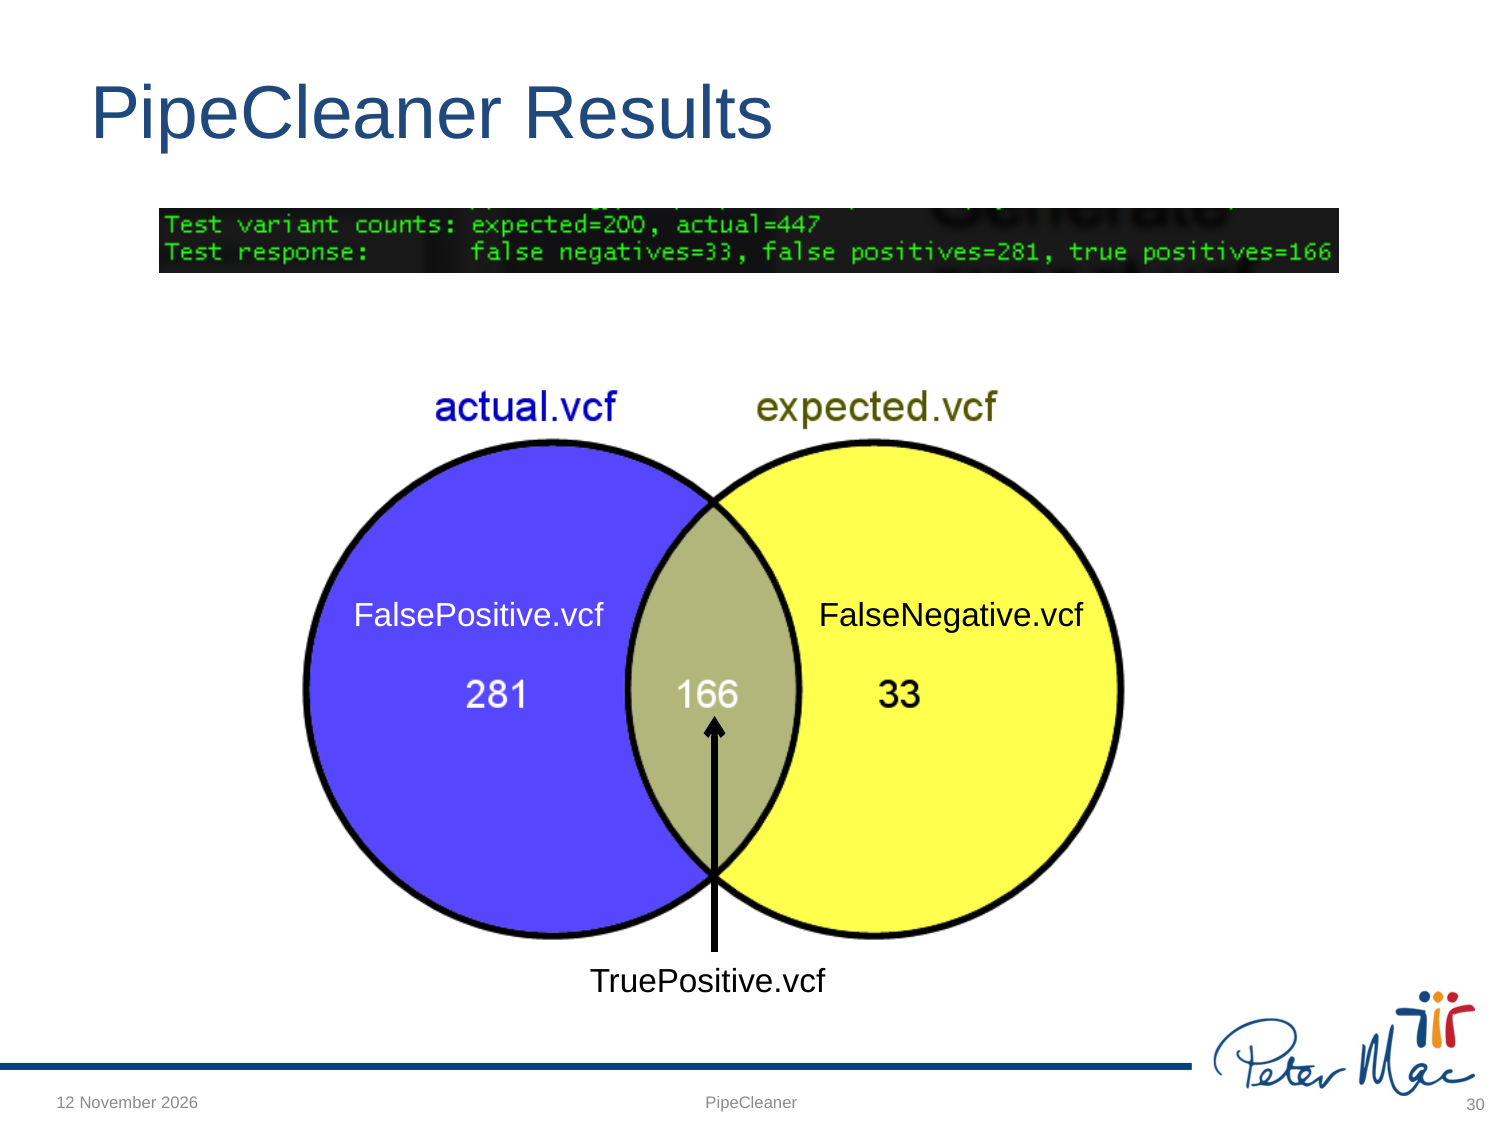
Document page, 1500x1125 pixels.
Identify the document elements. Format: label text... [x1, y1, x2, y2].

slide_number 30 [1149, 1082, 1500, 1125]
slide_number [41, 1077, 392, 1125]
picture [0, 0, 1500, 1125]
footer PipeCleaner [513, 1077, 989, 1125]
title PipeCleaner Results [75, 45, 1425, 173]
